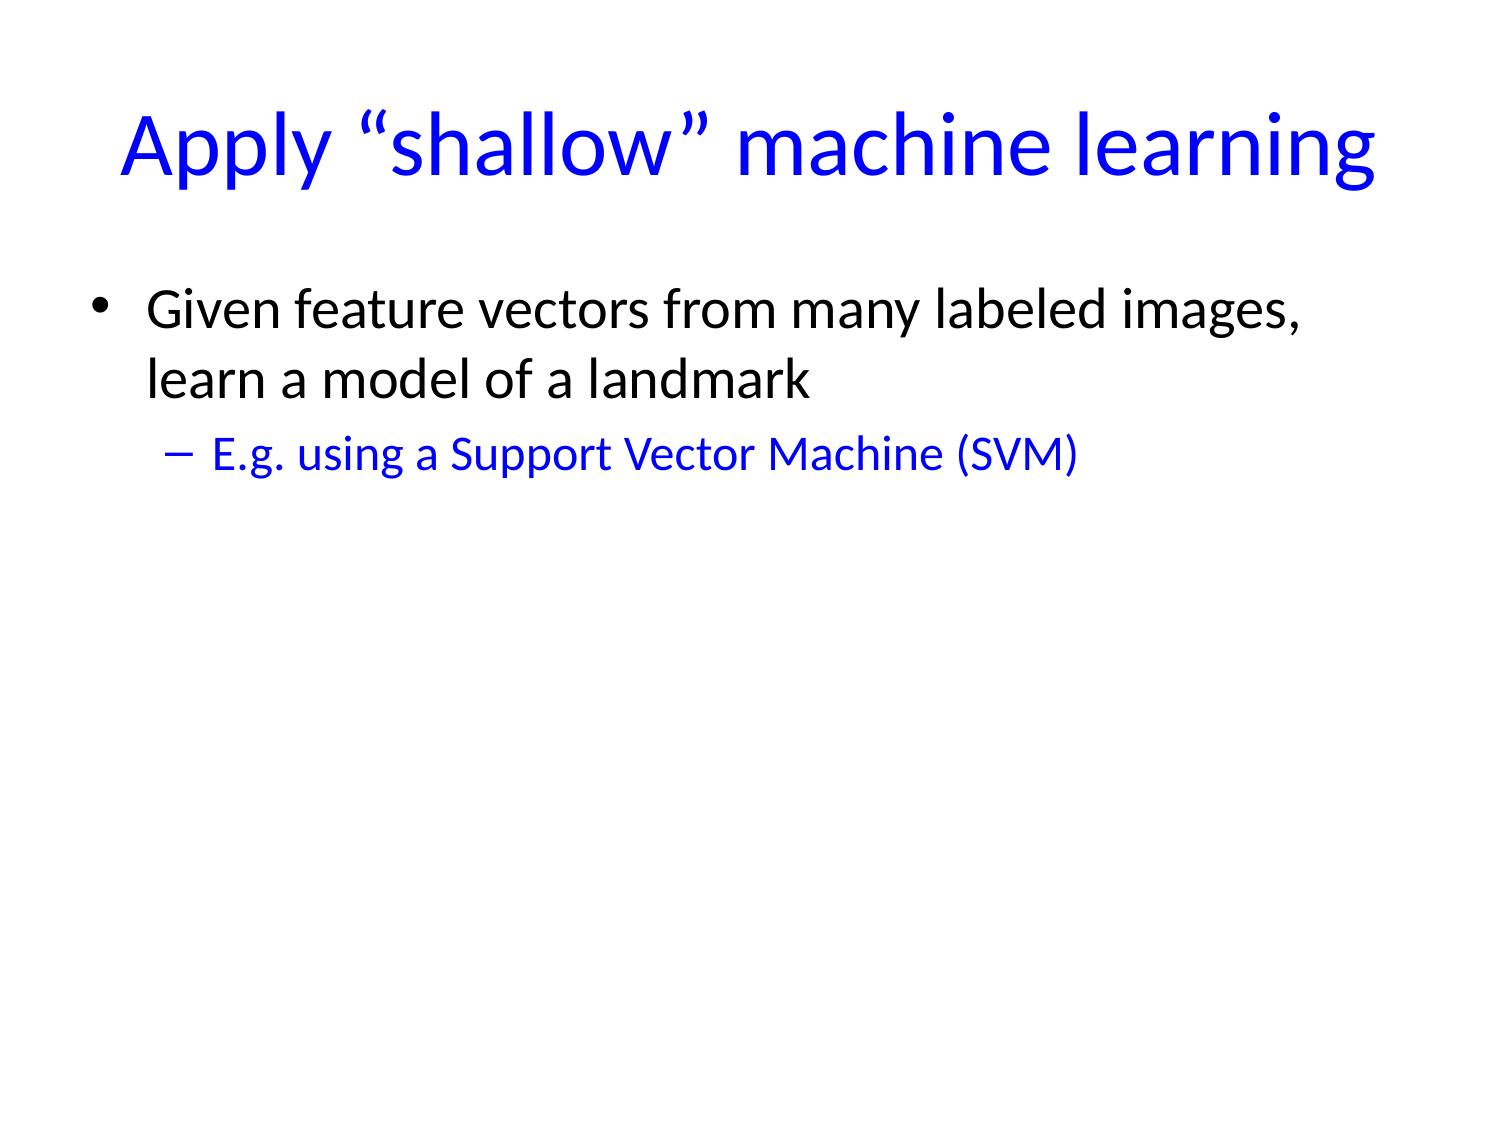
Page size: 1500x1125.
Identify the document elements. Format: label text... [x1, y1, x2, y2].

list Given feature vectors from many labeled images, learn a model of a landmark E.g. using a Support Vector Machine (SVM) [74, 262, 1426, 1006]
title Apply “shallow” machine learning [74, 44, 1426, 233]
